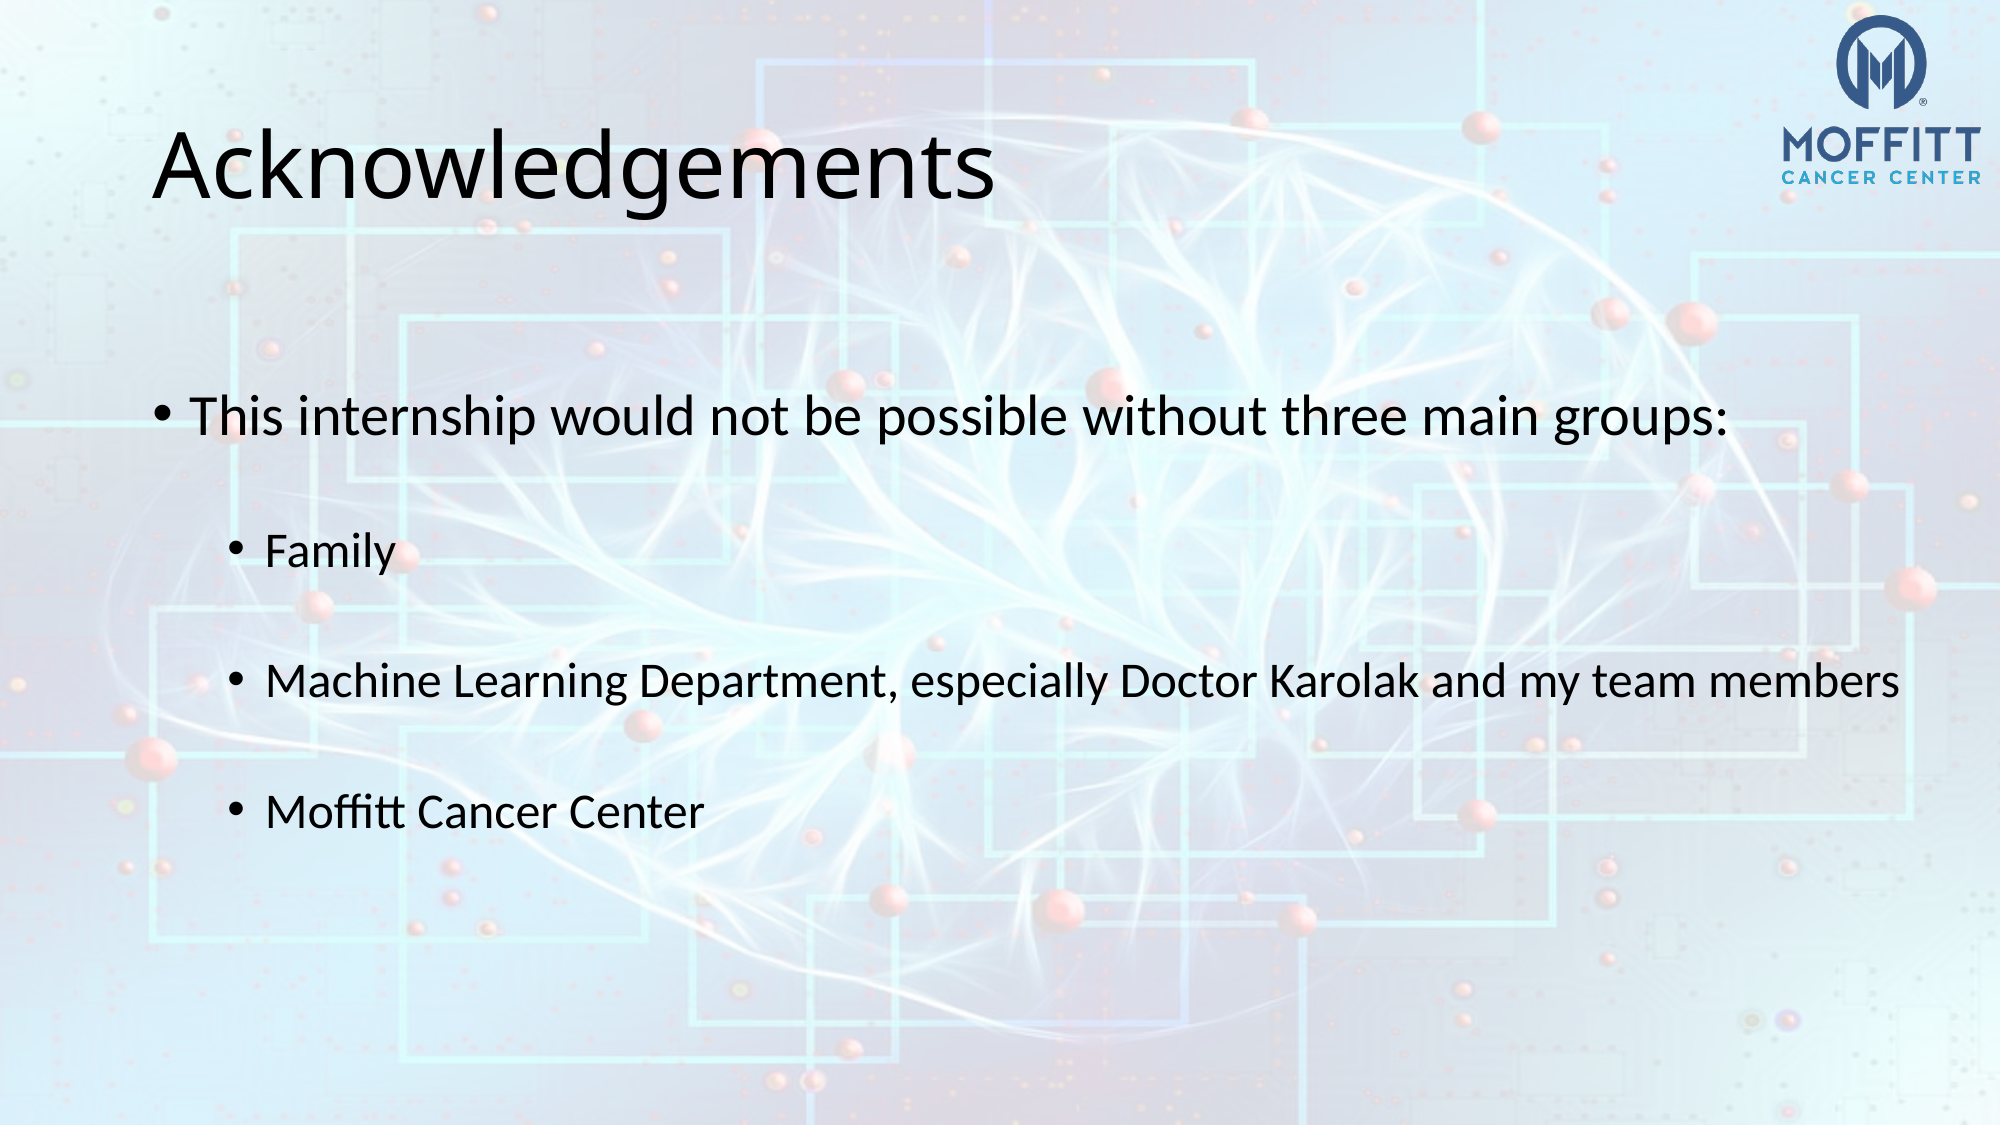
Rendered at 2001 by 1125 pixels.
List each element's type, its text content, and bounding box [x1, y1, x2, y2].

title Acknowledgements [137, 59, 1863, 278]
list This internship would not be possible without three main groups: Family Machine Learning Department, especially Doctor Karolak and my team members Moffitt Cancer Center [137, 299, 1922, 1014]
picture [1782, 15, 1981, 184]
